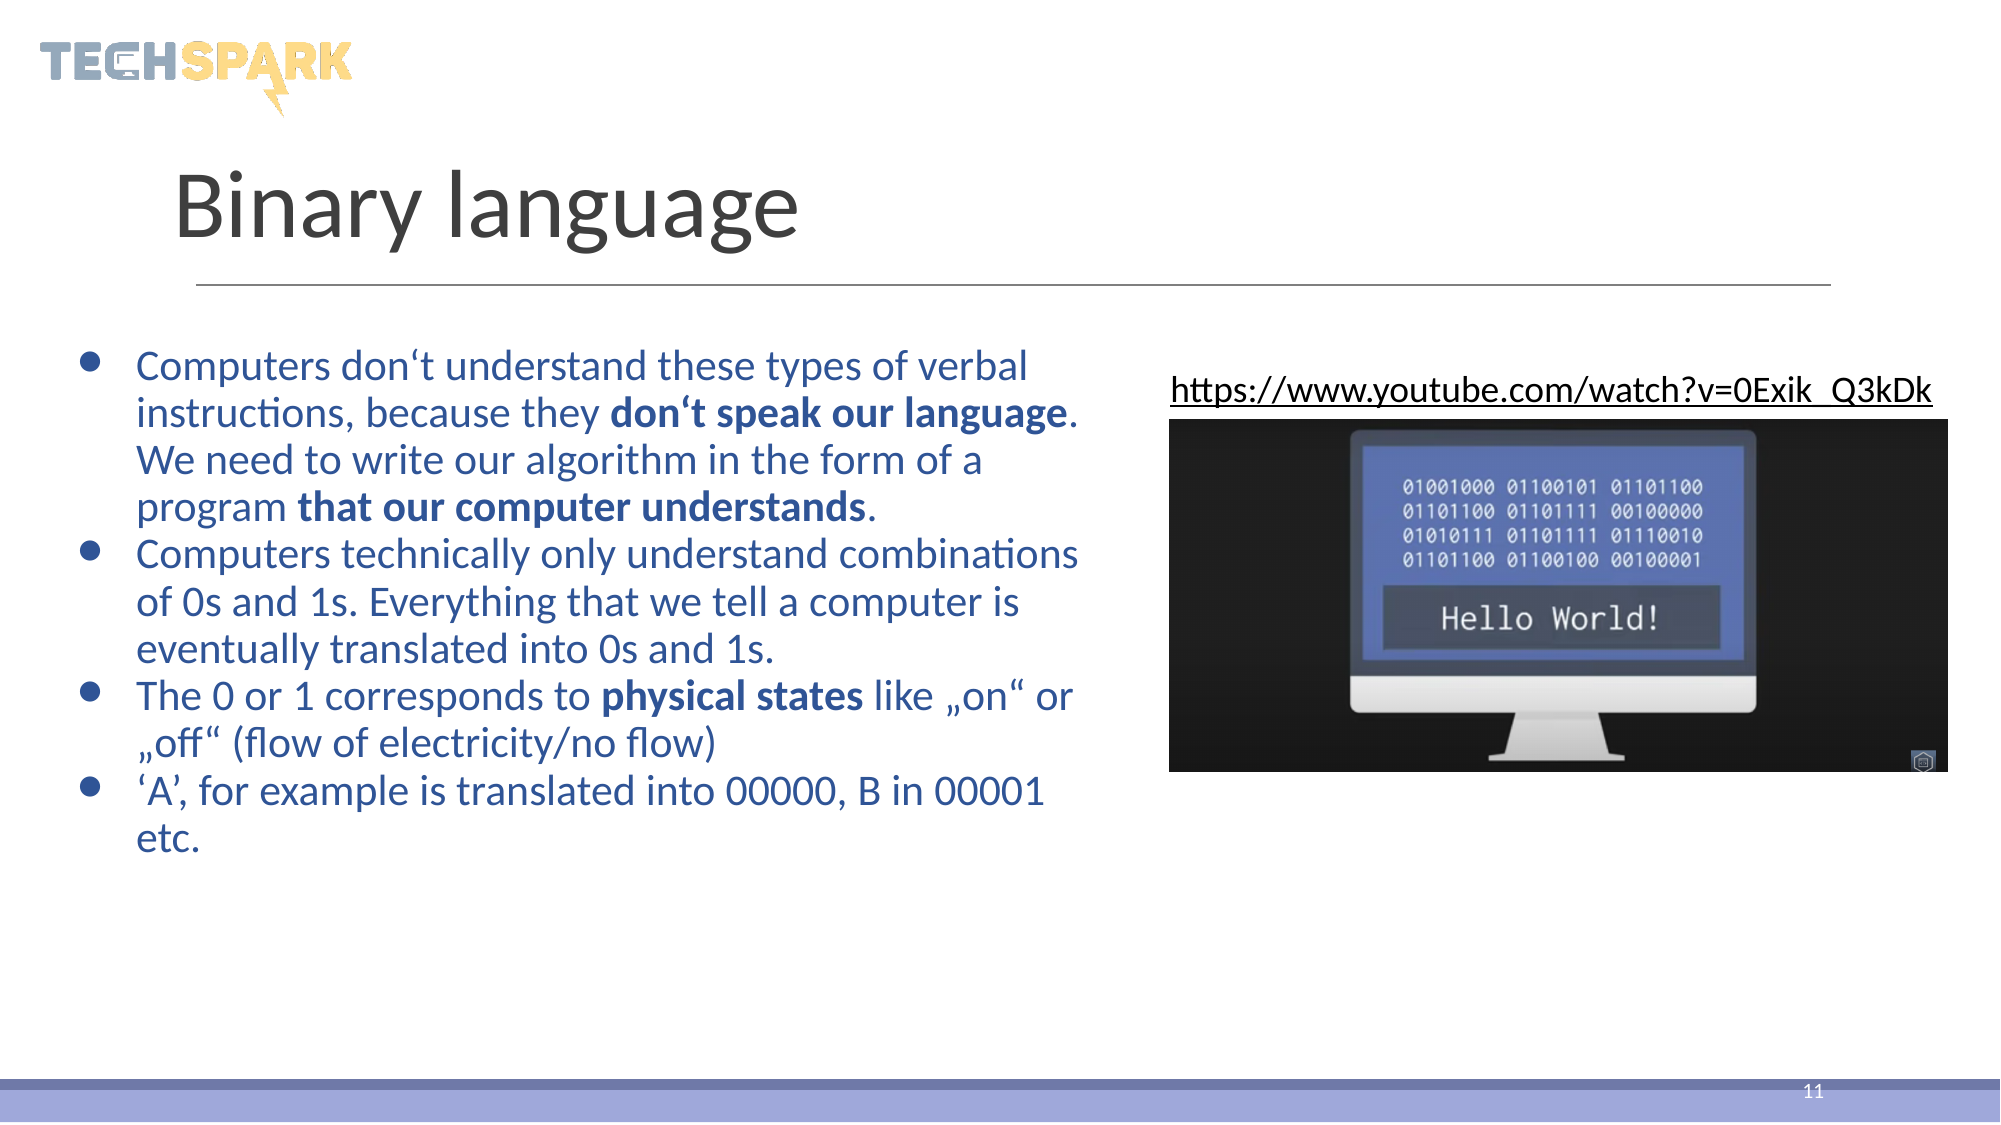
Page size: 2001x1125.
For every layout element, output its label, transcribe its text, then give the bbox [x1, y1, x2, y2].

text_box https://www.youtube.com/watch?v=0Exik_Q3kDk [1155, 357, 2000, 418]
text_box Computers don‘t understand these types of verbal instructions, because they don‘t speak our language. We need to write our algorithm in the form of a program that our computer understands. Computers technically only understand combinations of 0s and 1s. Everything that we tell a computer is eventually translated into 0s and 1s. The 0 or 1 corresponds to physical states like „on“ or „off“ (flow of electricity/no flow) ‘A’, for example is translated into 00000, B in 00001 etc. [46, 291, 1128, 1007]
picture [34, 35, 357, 118]
picture [1168, 419, 1948, 773]
slide_number ‹#› [1624, 1059, 1840, 1120]
title Binary language [158, 146, 1884, 267]
